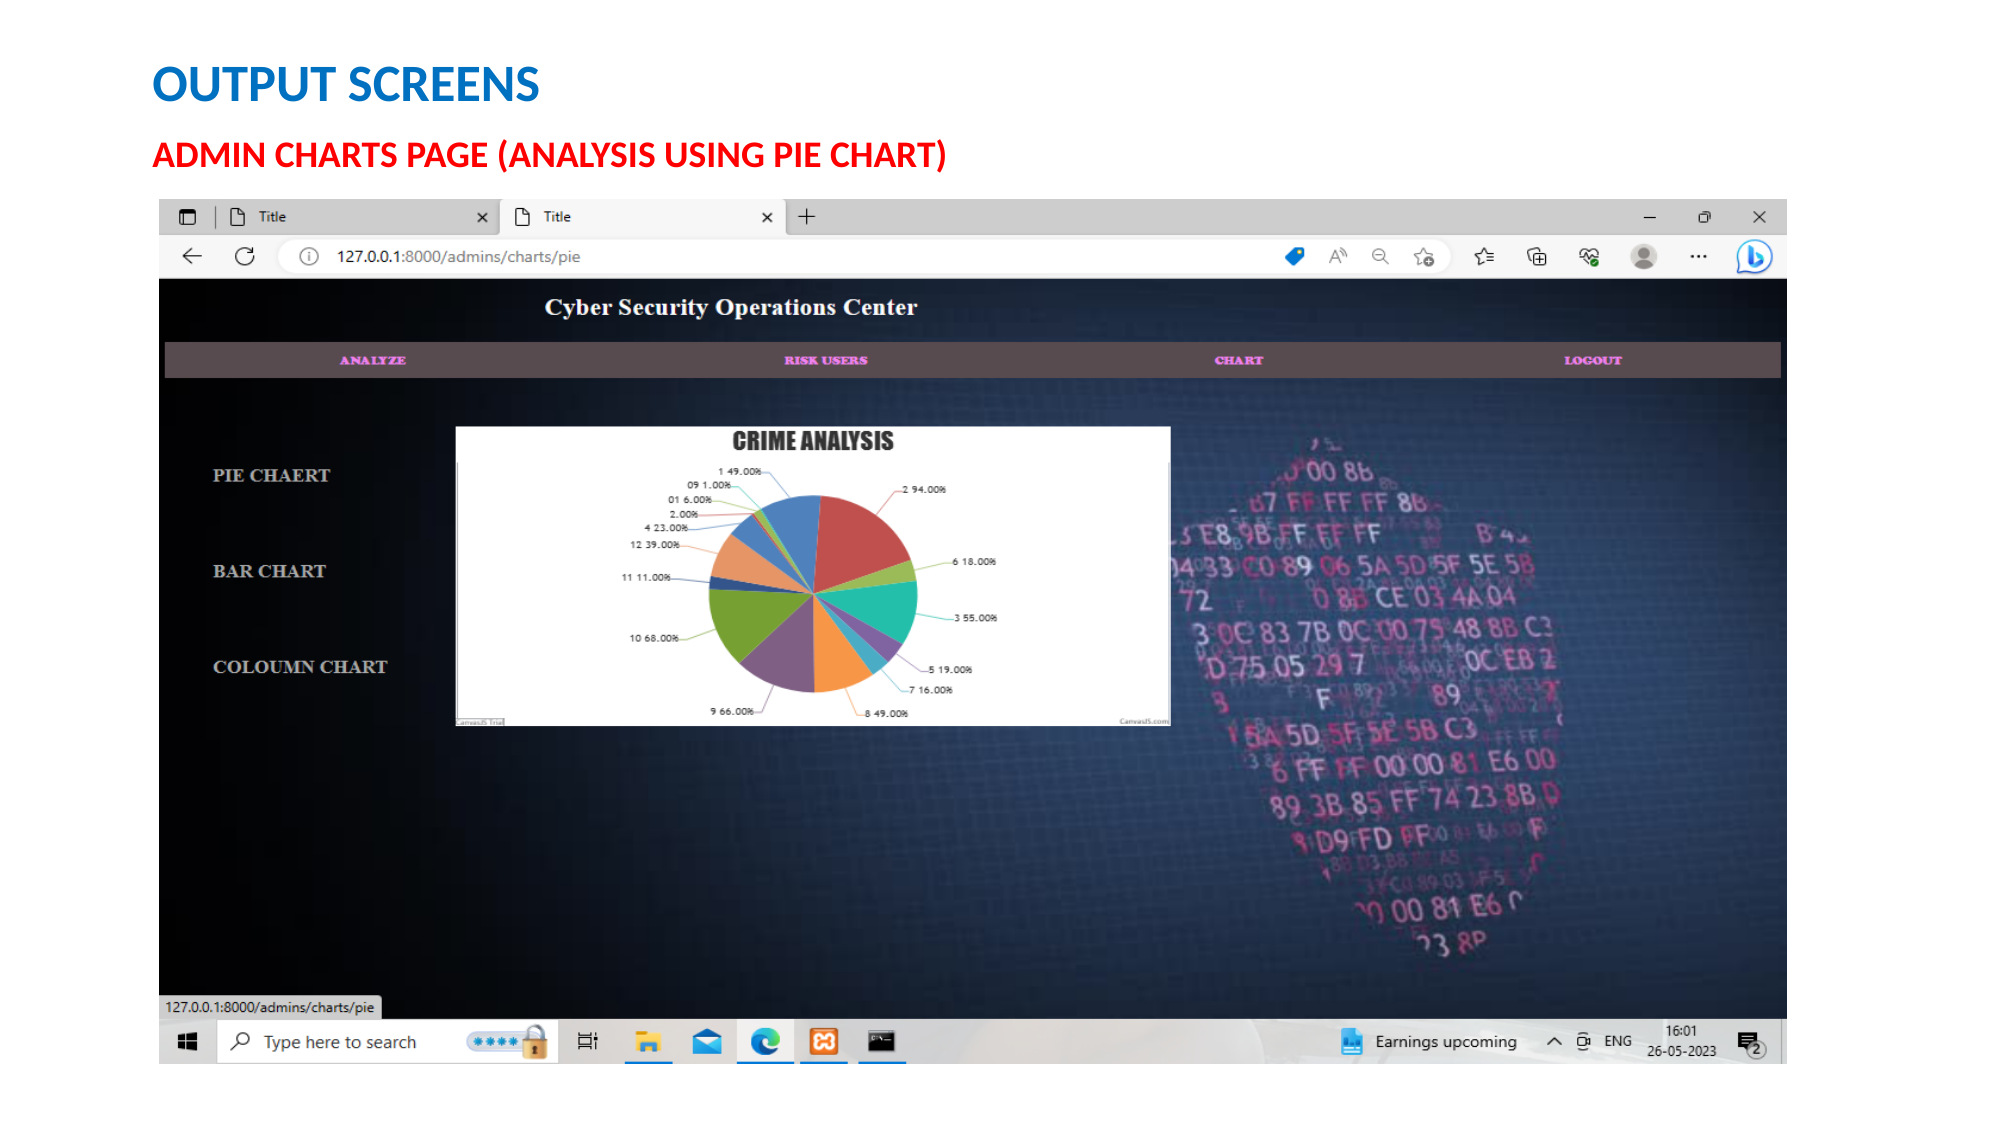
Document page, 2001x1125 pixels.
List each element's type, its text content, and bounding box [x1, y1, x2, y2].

title OUTPUT SCREENS [137, 48, 1863, 122]
picture [159, 199, 1787, 1064]
list ADMIN CHARTS PAGE (ANALYSIS USING PIE CHART) [137, 122, 1955, 1125]
